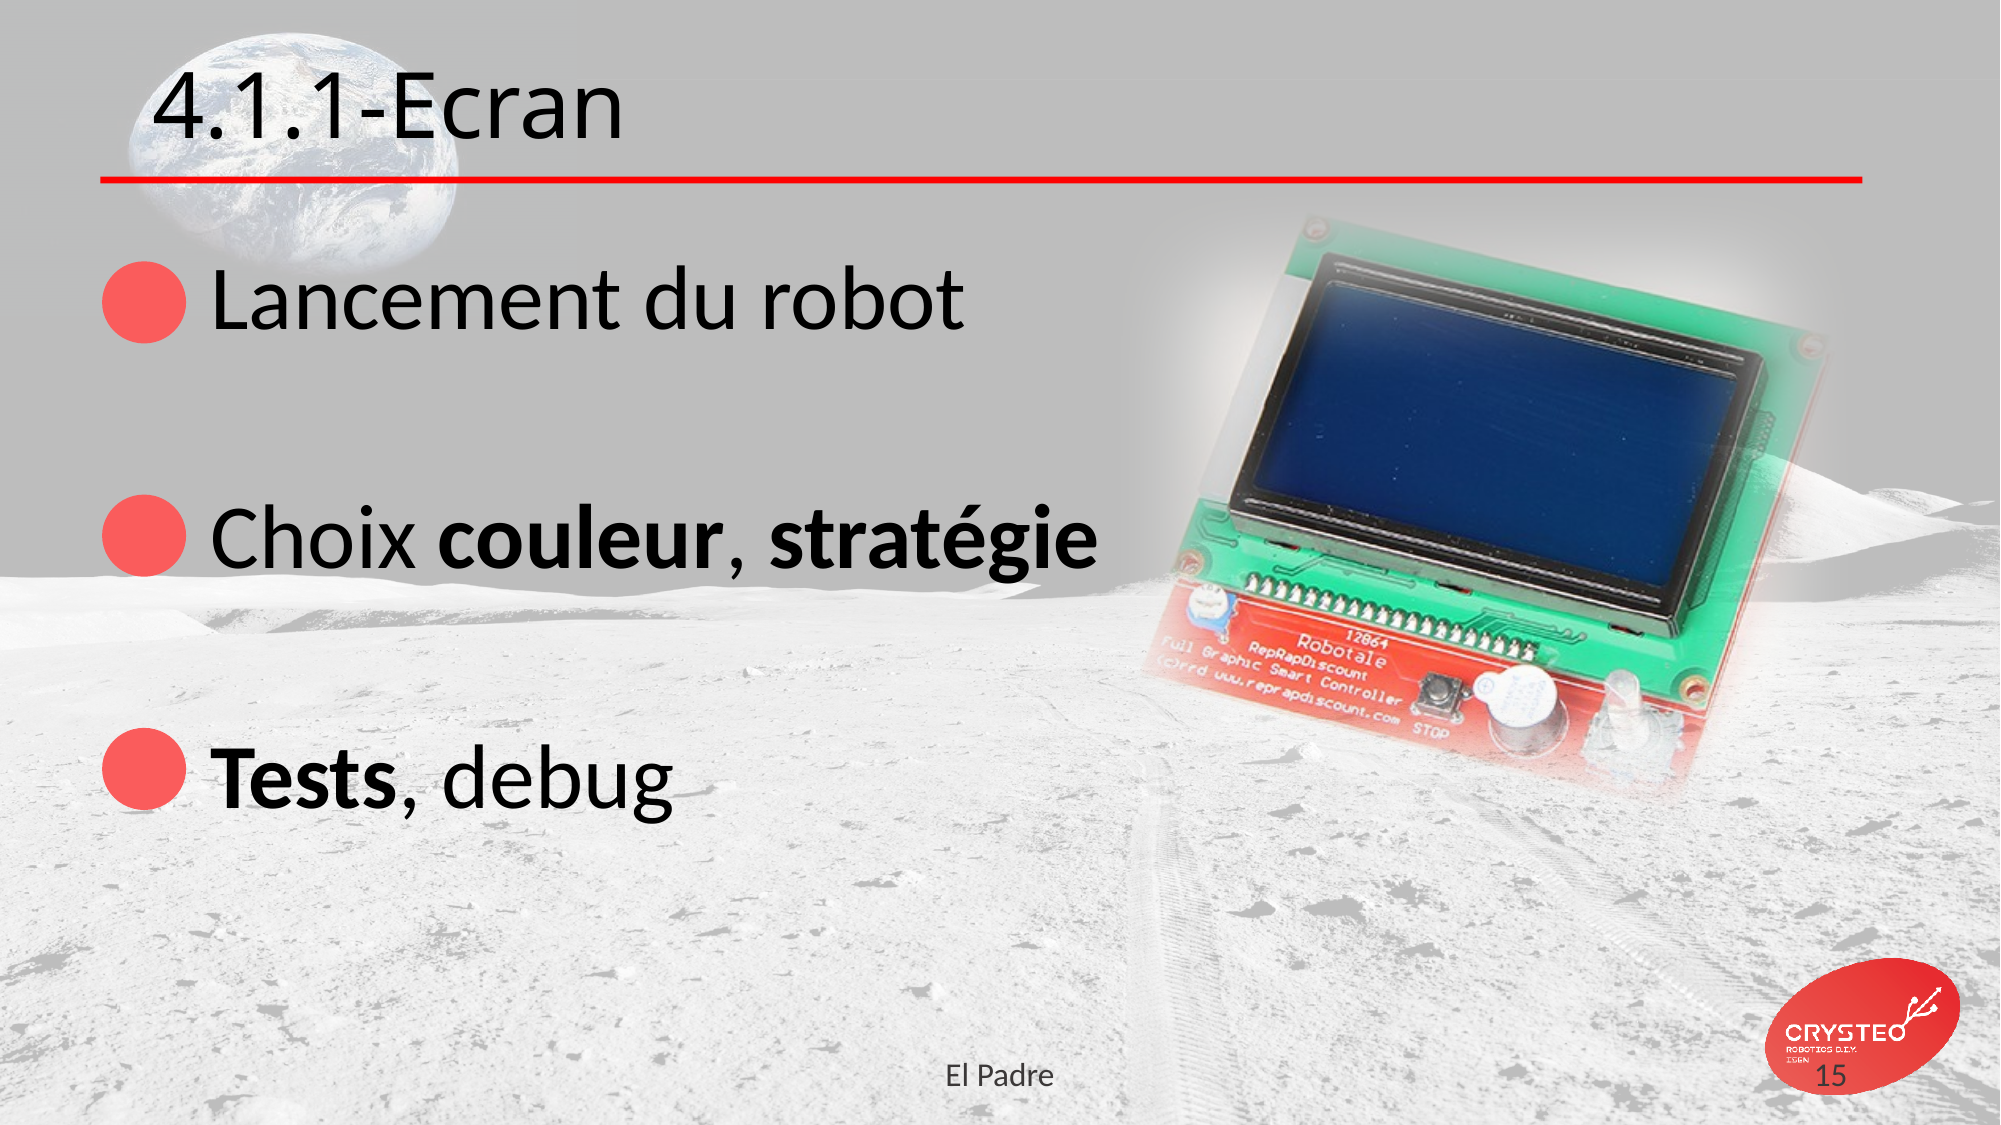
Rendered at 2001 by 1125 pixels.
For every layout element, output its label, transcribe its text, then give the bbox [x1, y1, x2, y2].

list Lancement du robot Choix couleur, stratégie Tests, debug [137, 242, 1863, 1043]
text_box [101, 726, 188, 812]
picture [1765, 958, 1960, 1095]
slide_number 15 [1412, 1042, 1863, 1103]
text_box [101, 493, 188, 578]
picture [1104, 179, 1863, 827]
text_box 4.1.1-Ecran [137, 0, 1863, 179]
text_box [101, 260, 188, 345]
footer El Padre [662, 1042, 1338, 1103]
text_box 4.1.1-Ecran [137, 181, 1104, 218]
